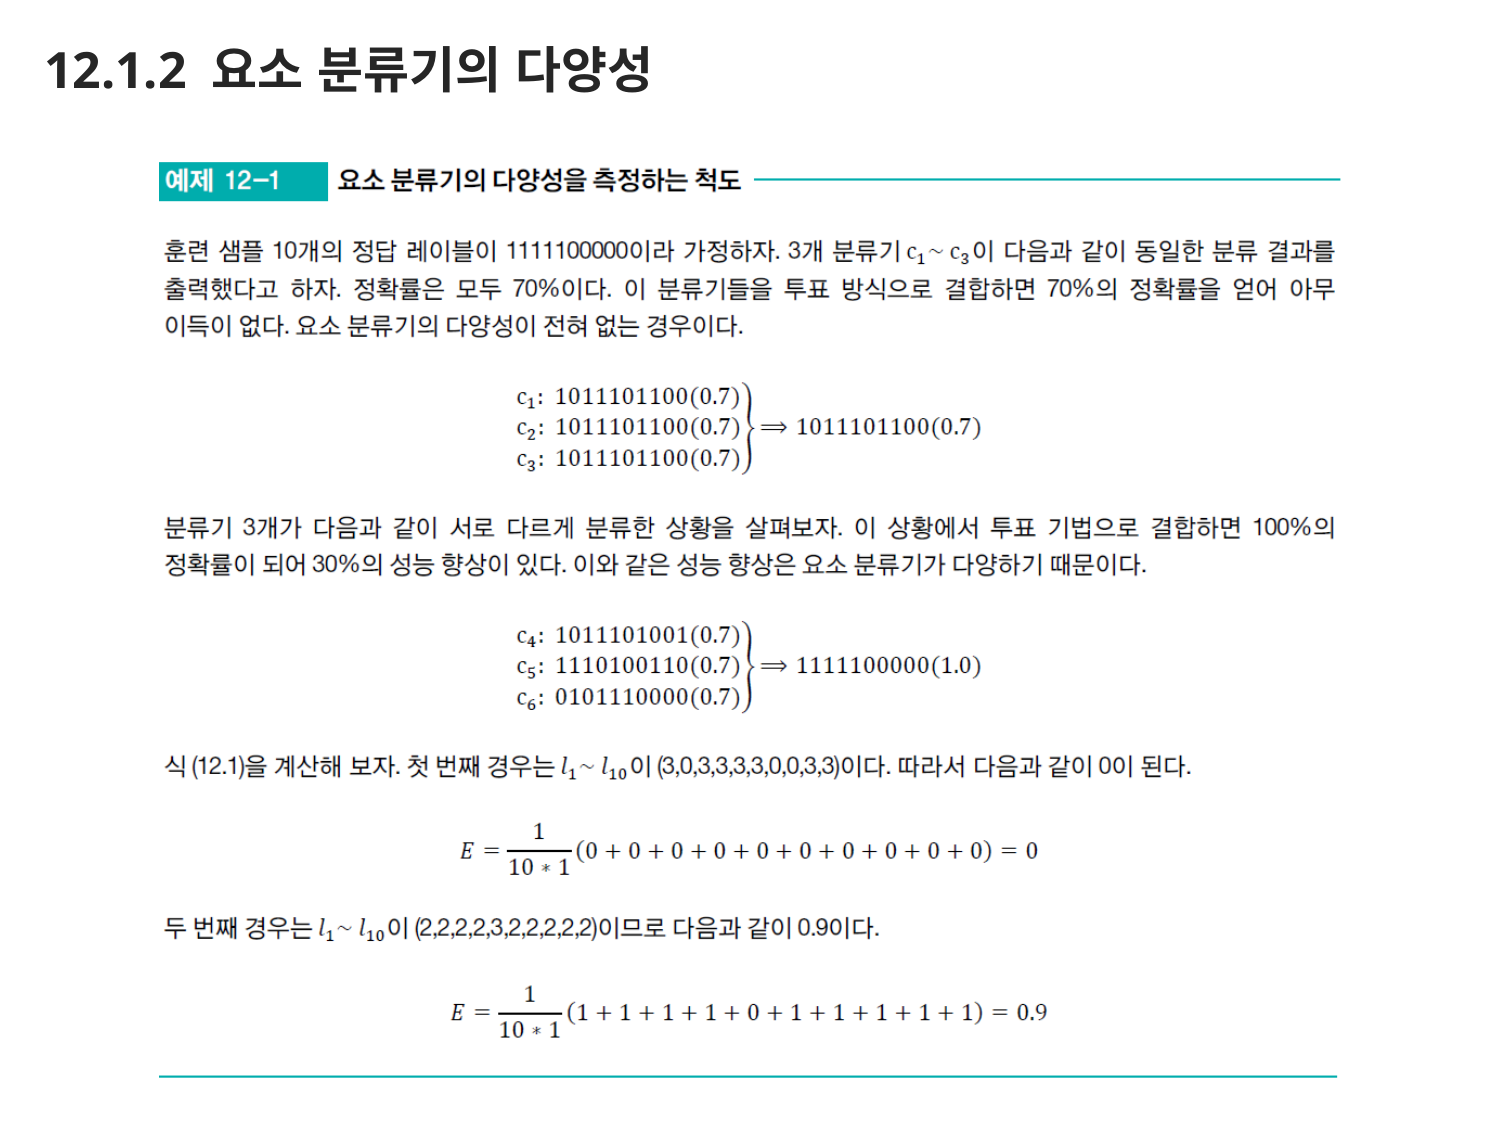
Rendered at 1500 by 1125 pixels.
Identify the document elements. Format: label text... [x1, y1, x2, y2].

title 12.1.2 요소 분류기의 다양성 [29, 23, 1448, 114]
picture [159, 160, 1349, 1081]
